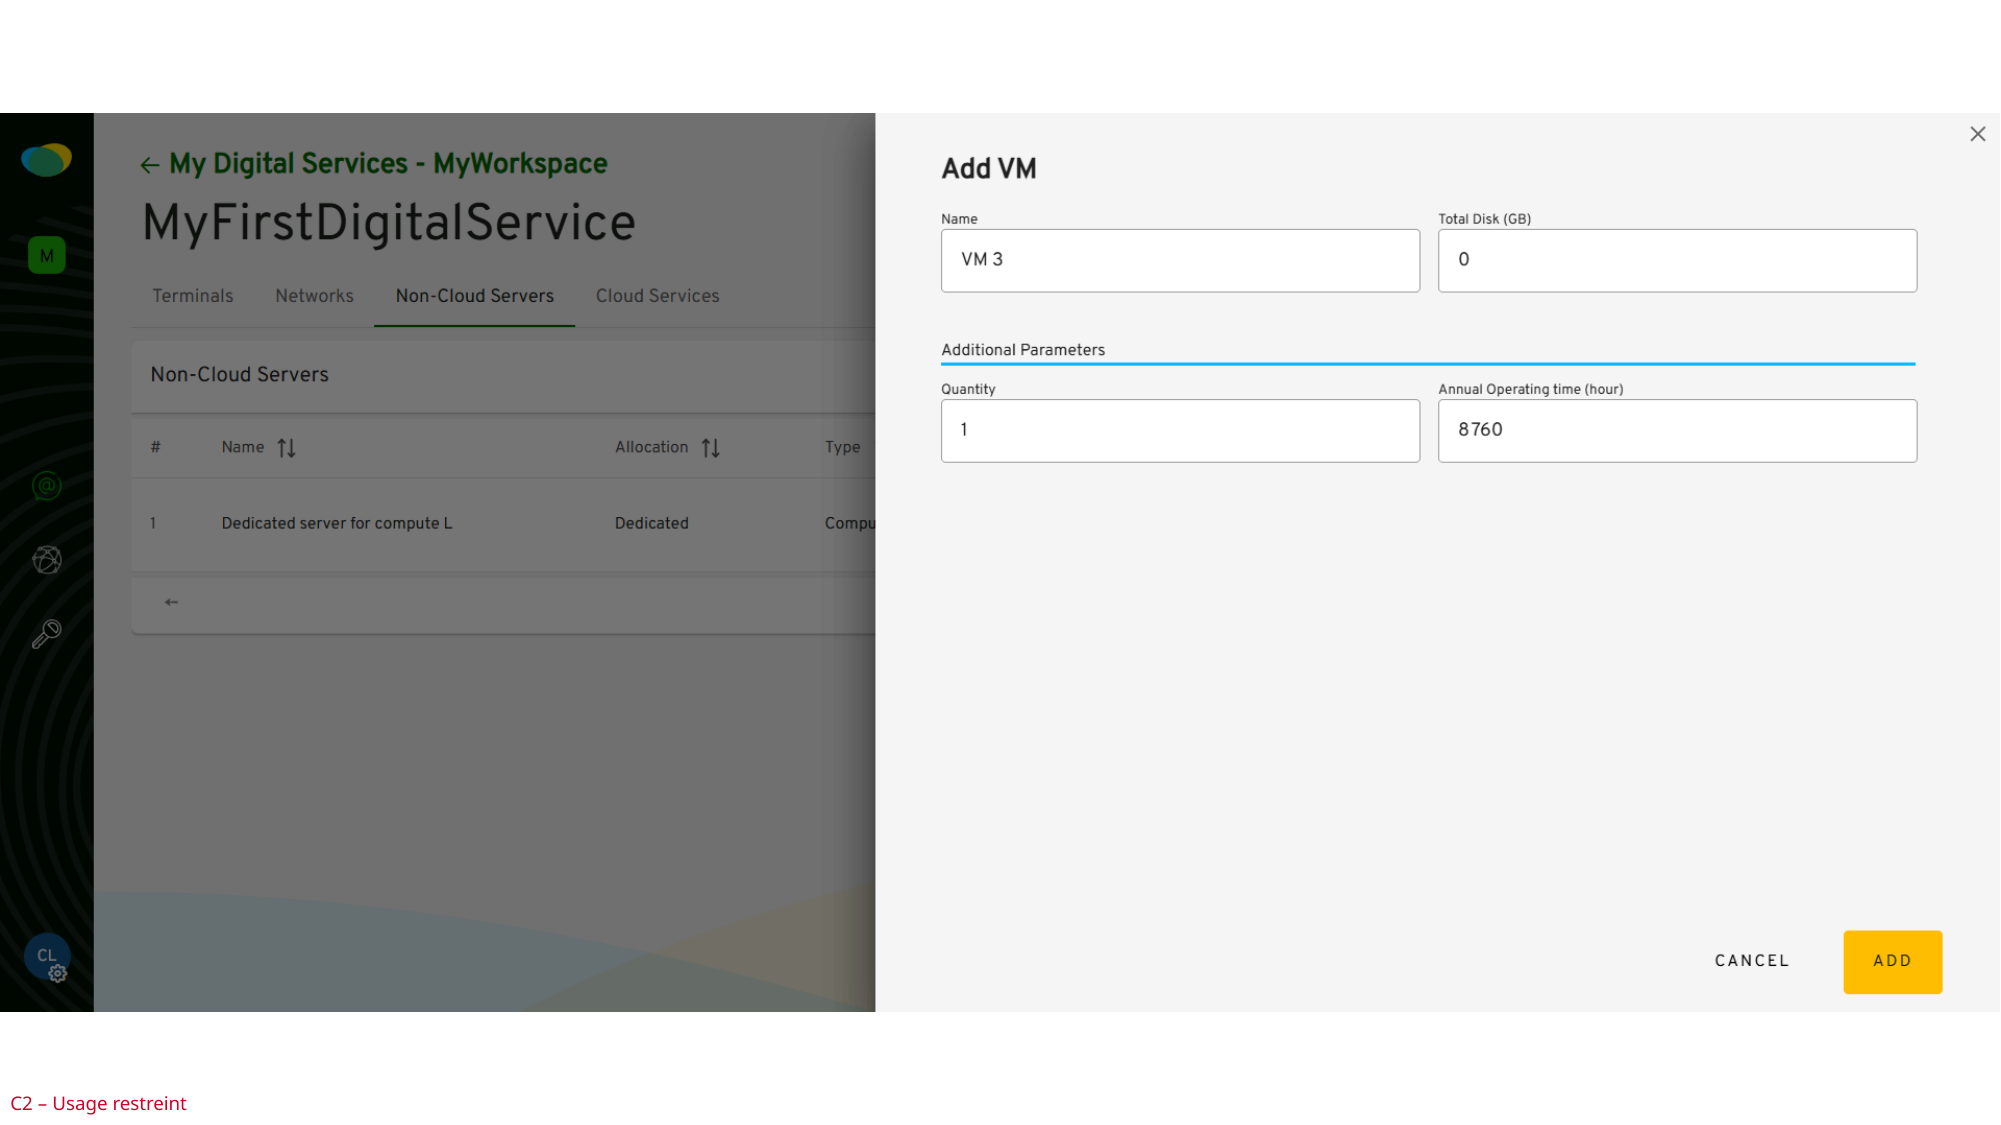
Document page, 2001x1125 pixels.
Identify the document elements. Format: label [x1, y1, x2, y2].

picture [0, 113, 2000, 1012]
